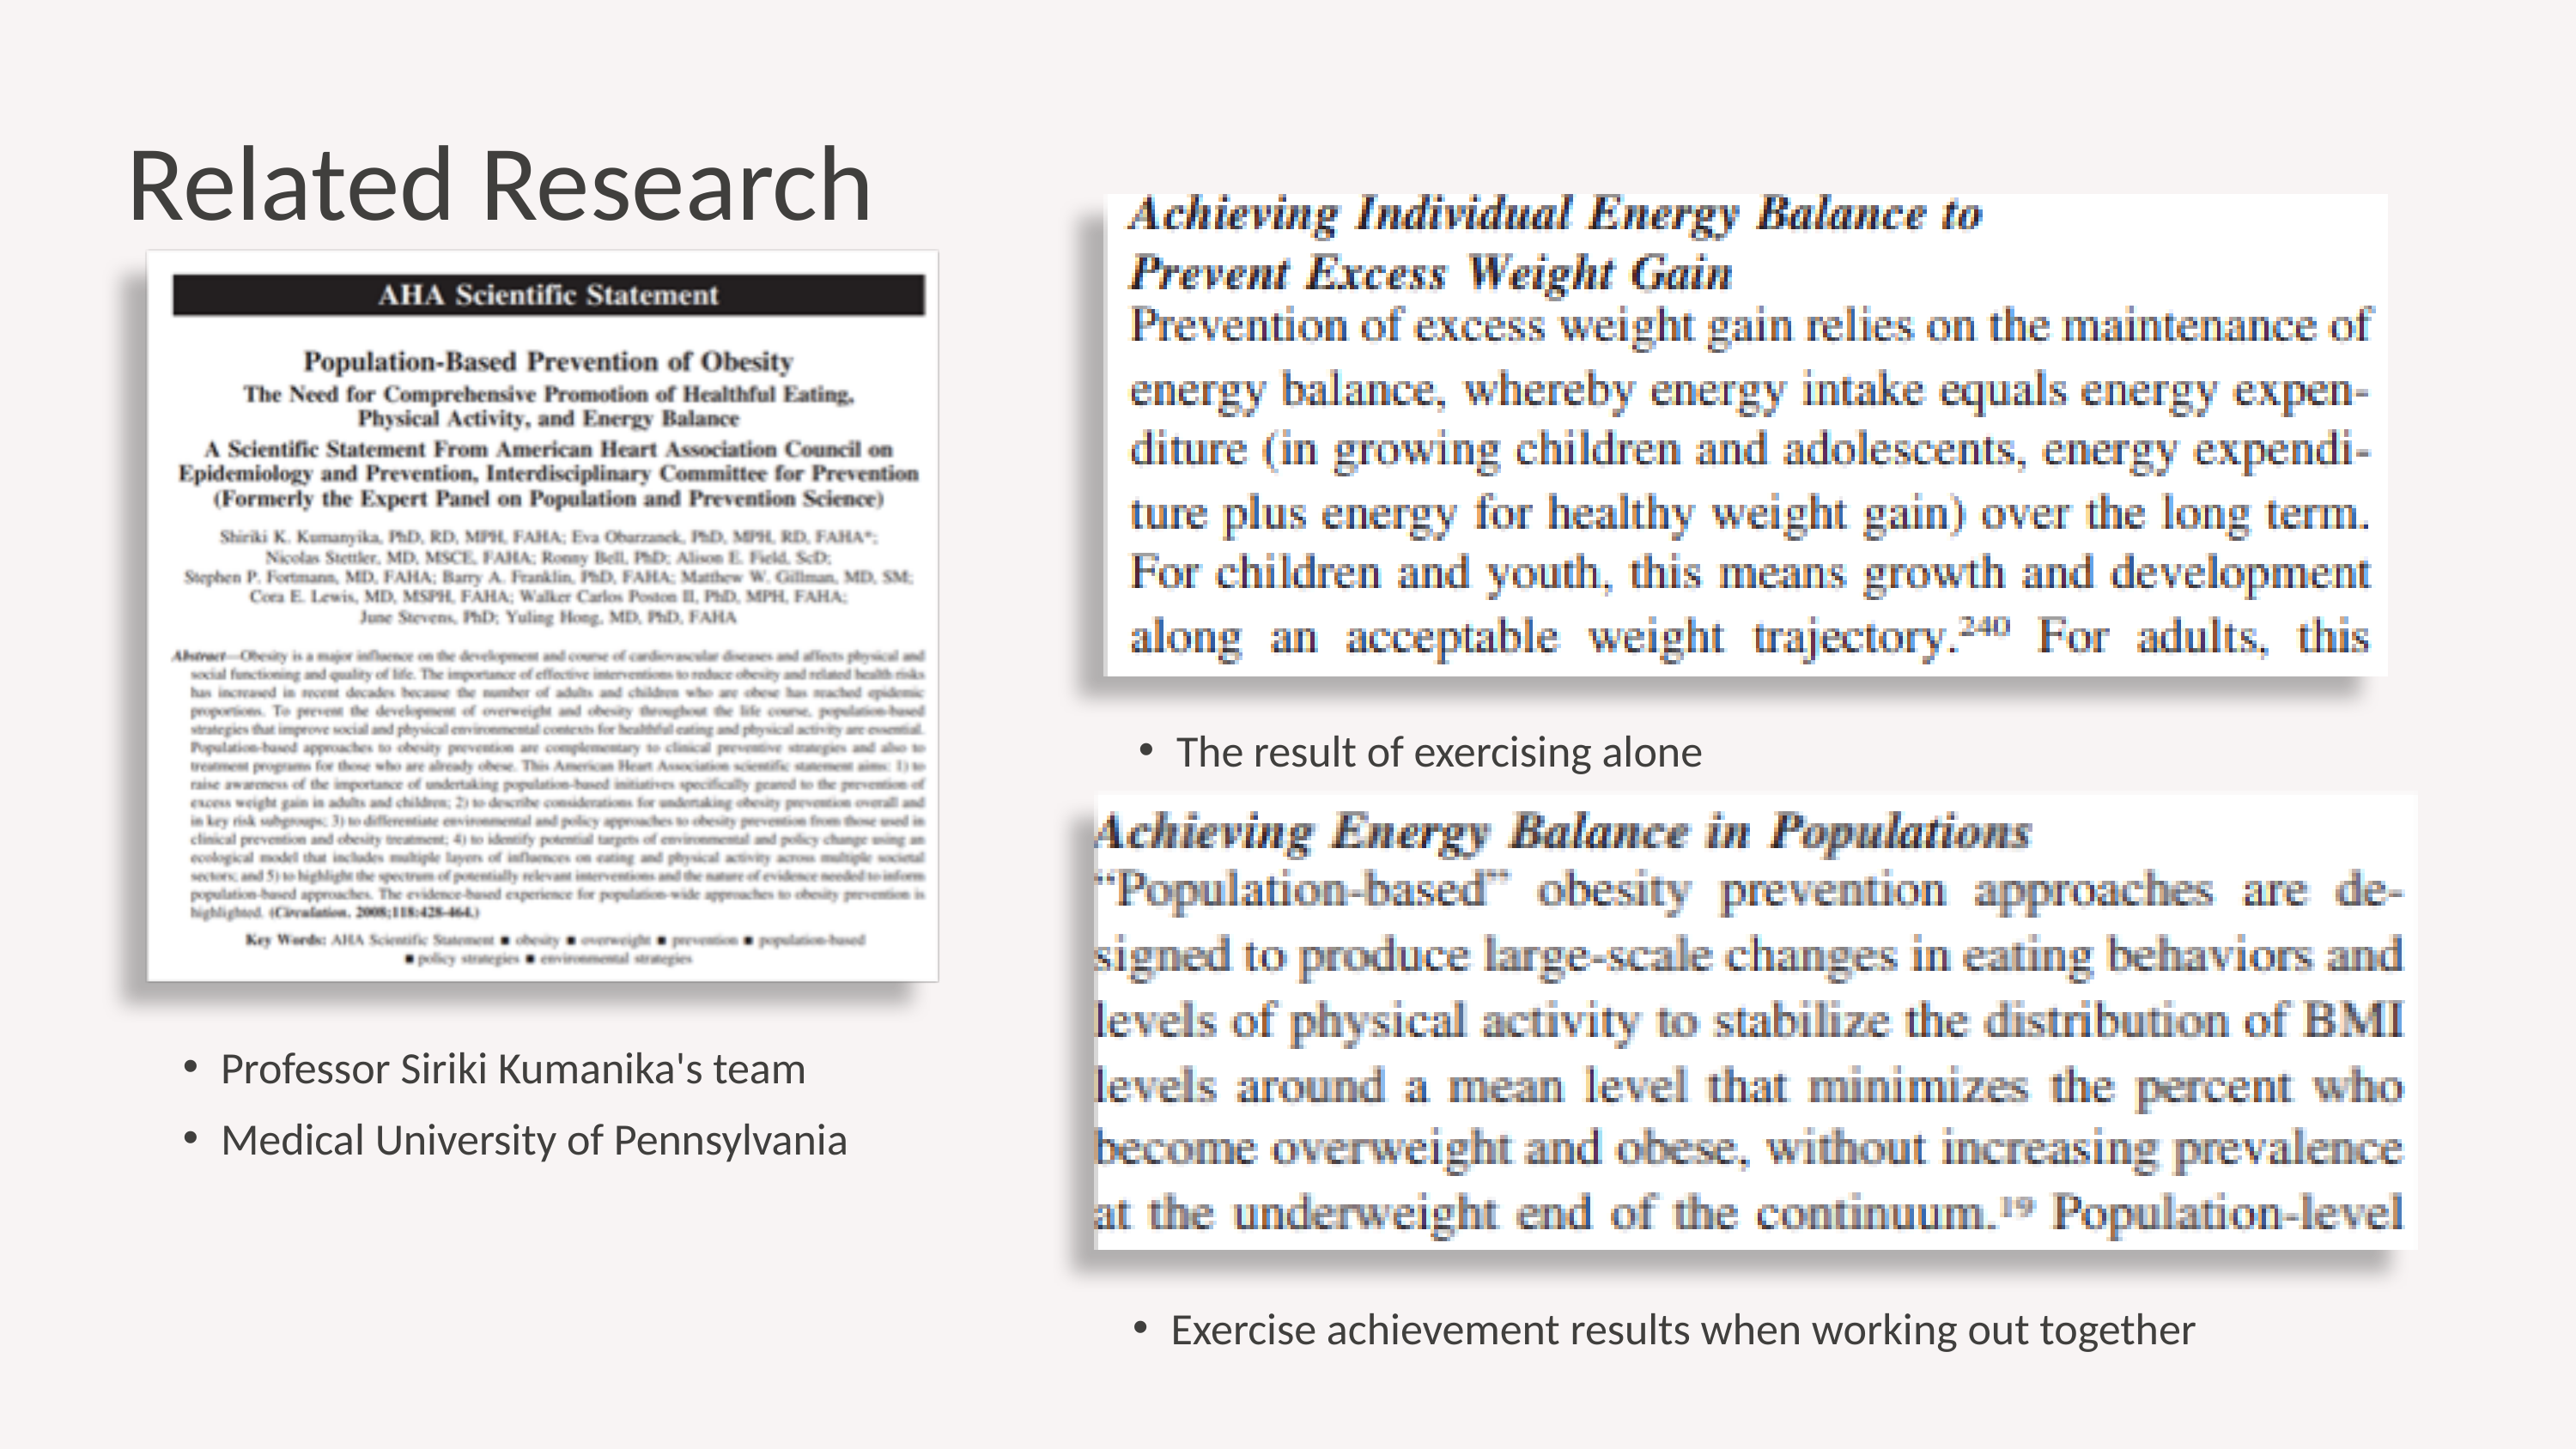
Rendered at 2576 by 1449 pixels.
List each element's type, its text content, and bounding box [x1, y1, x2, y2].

text_box Exercise achievement results when working out together [1094, 1282, 2456, 1355]
text_box [144, 248, 942, 985]
text_box [1091, 787, 2422, 1254]
text_box Professor Siriki Kumanika's team Medical University of Pennsylvania [144, 1021, 942, 1164]
text_box The result of exercising alone [1100, 704, 2076, 776]
text_box Related Research [126, 65, 966, 242]
text_box [1100, 194, 2392, 676]
